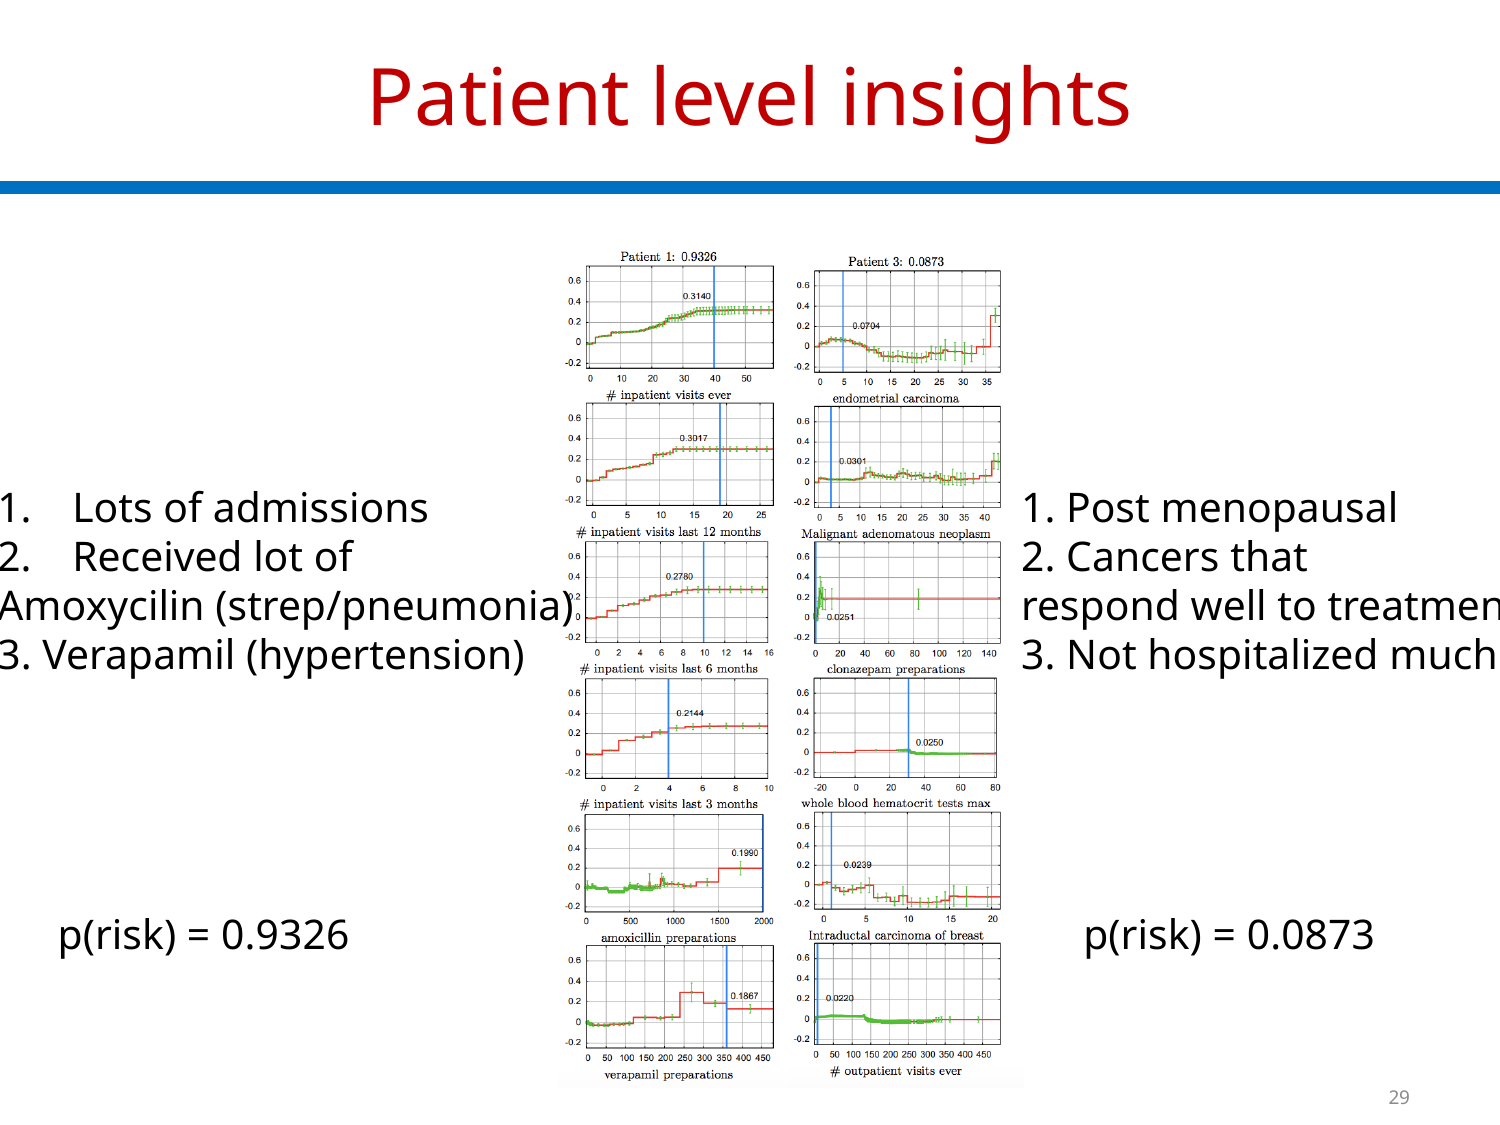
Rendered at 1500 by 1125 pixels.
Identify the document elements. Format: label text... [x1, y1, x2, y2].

text_box 1. Post menopausal 2. Cancers that respond well to treatment 3. Not hospitalized much [1028, 473, 1500, 685]
title Patient level insights [0, 0, 1500, 188]
slide_number 29 [1074, 1085, 1425, 1112]
text_box p(risk) = 0.9326 [42, 901, 365, 965]
text_box p(risk) = 0.0873 [1068, 901, 1391, 965]
picture [558, 237, 1024, 1088]
text_box Lots of admissions Received lot of Amoxycilin (strep/pneumonia) 3. Verapamil (hypertension) [0, 473, 553, 685]
